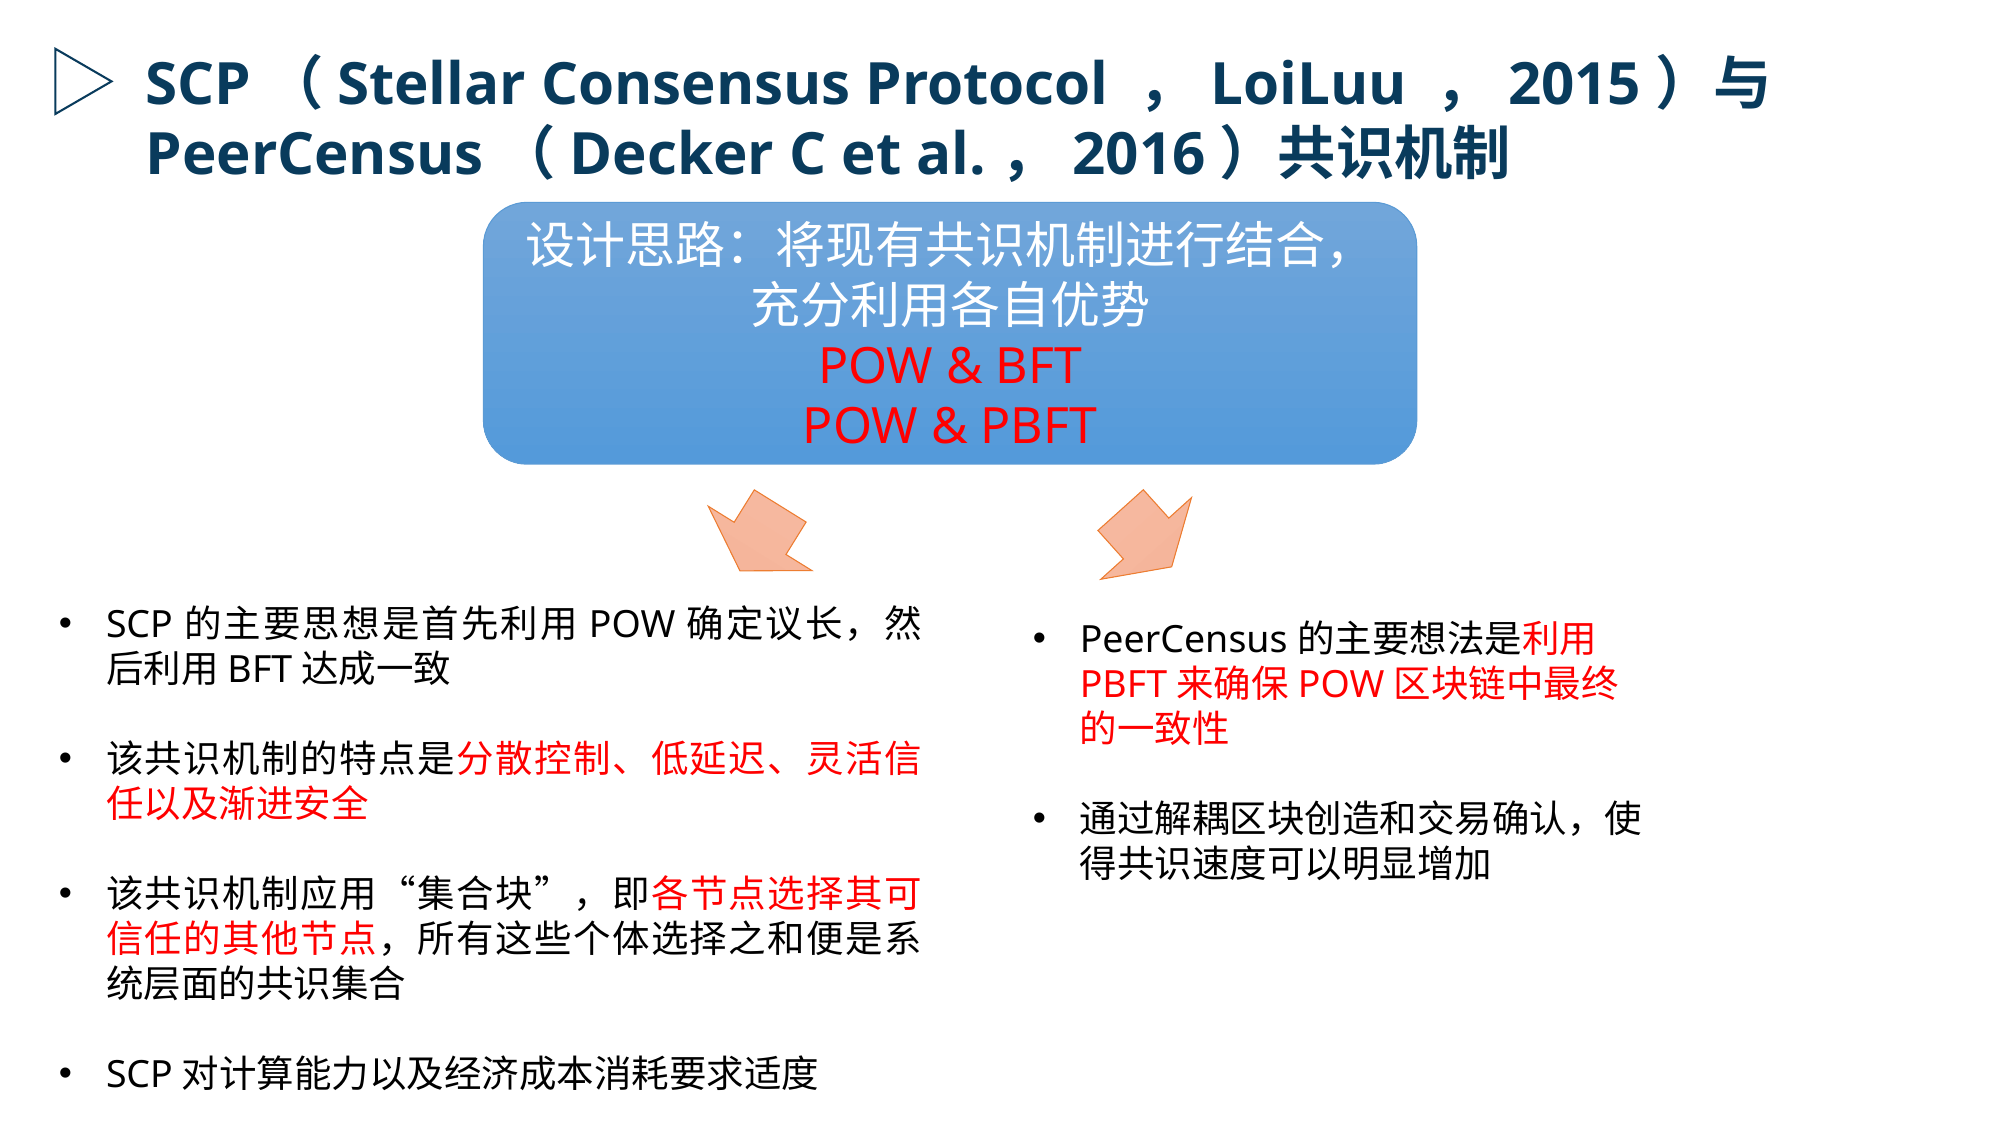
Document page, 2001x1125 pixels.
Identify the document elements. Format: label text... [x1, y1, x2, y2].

text_box 设计思路：将现有共识机制进行结合，充分利用各自优势 POW & BFT POW & PBFT [482, 201, 1418, 465]
text_box PeerCensus的主要想法是利用PBFT来确保POW区块链中最终的一致性 通过解耦区块创造和交易确认，使得共识速度可以明显增加 [1018, 607, 1668, 893]
text_box [1097, 488, 1193, 581]
text_box SCP（Stellar Consensus Protocol ，LoiLuu ，2015）与PeerCensus（Decker C et al.，2016）共识机制 [130, 38, 1940, 194]
text_box [54, 47, 114, 116]
text_box [706, 489, 814, 572]
text_box SCP的主要思想是首先利用POW确定议长，然后利用BFT达成一致 该共识机制的特点是分散控制、低延迟、灵活信任以及渐进安全 该共识机制应用“集合块”，即各节点选择其可信任的其他节点，所有这些个体选择之和便是系统层面的共识集合 SCP对计算能力以及经济成本消耗要求适度 [44, 592, 937, 1103]
